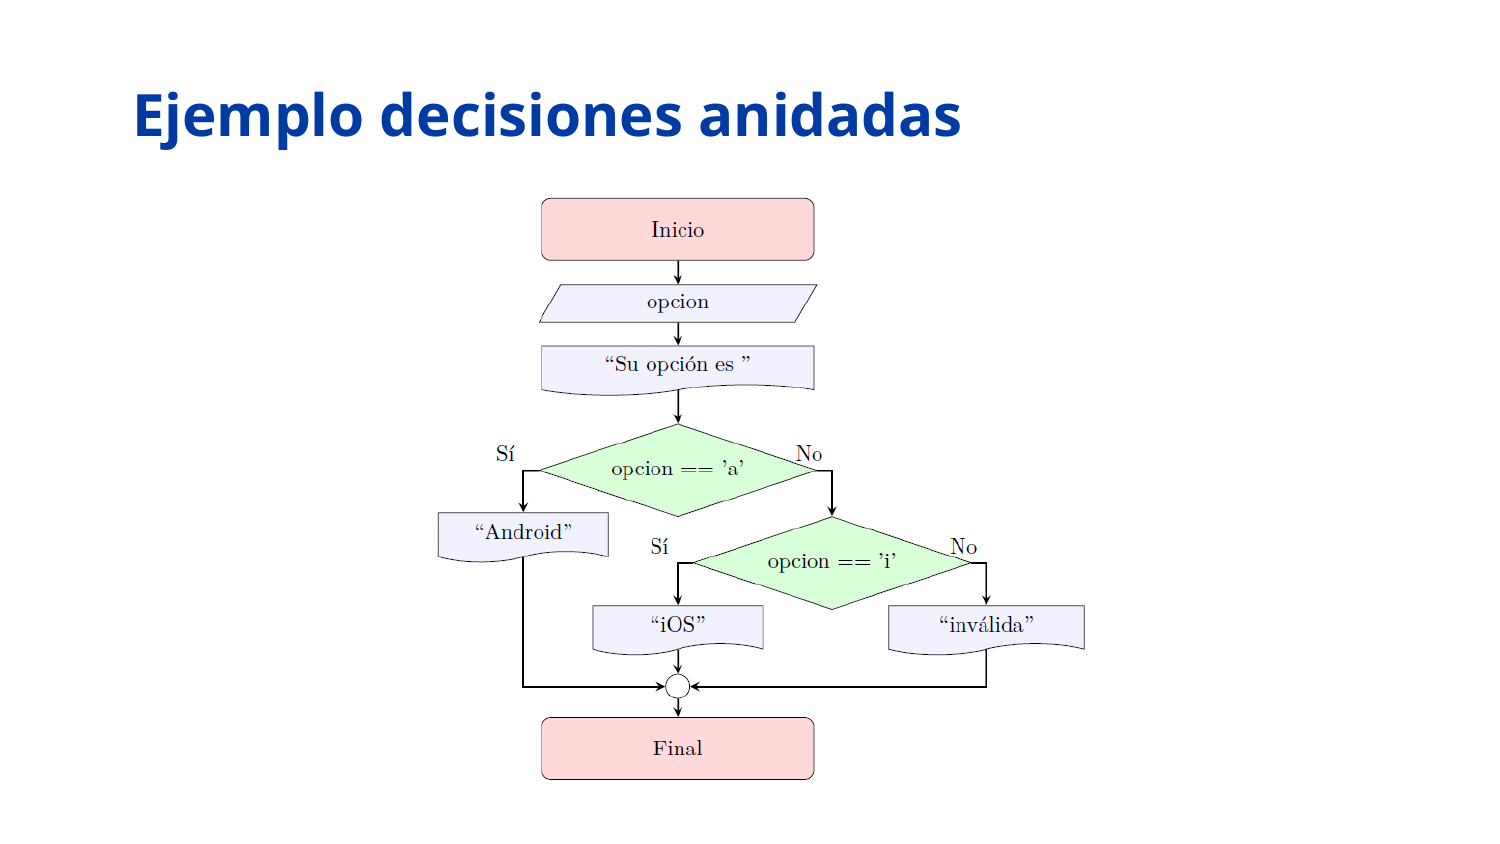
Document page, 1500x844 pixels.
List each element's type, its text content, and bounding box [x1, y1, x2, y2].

title Ejemplo decisiones anidadas [116, 63, 1383, 157]
picture [403, 191, 1097, 781]
